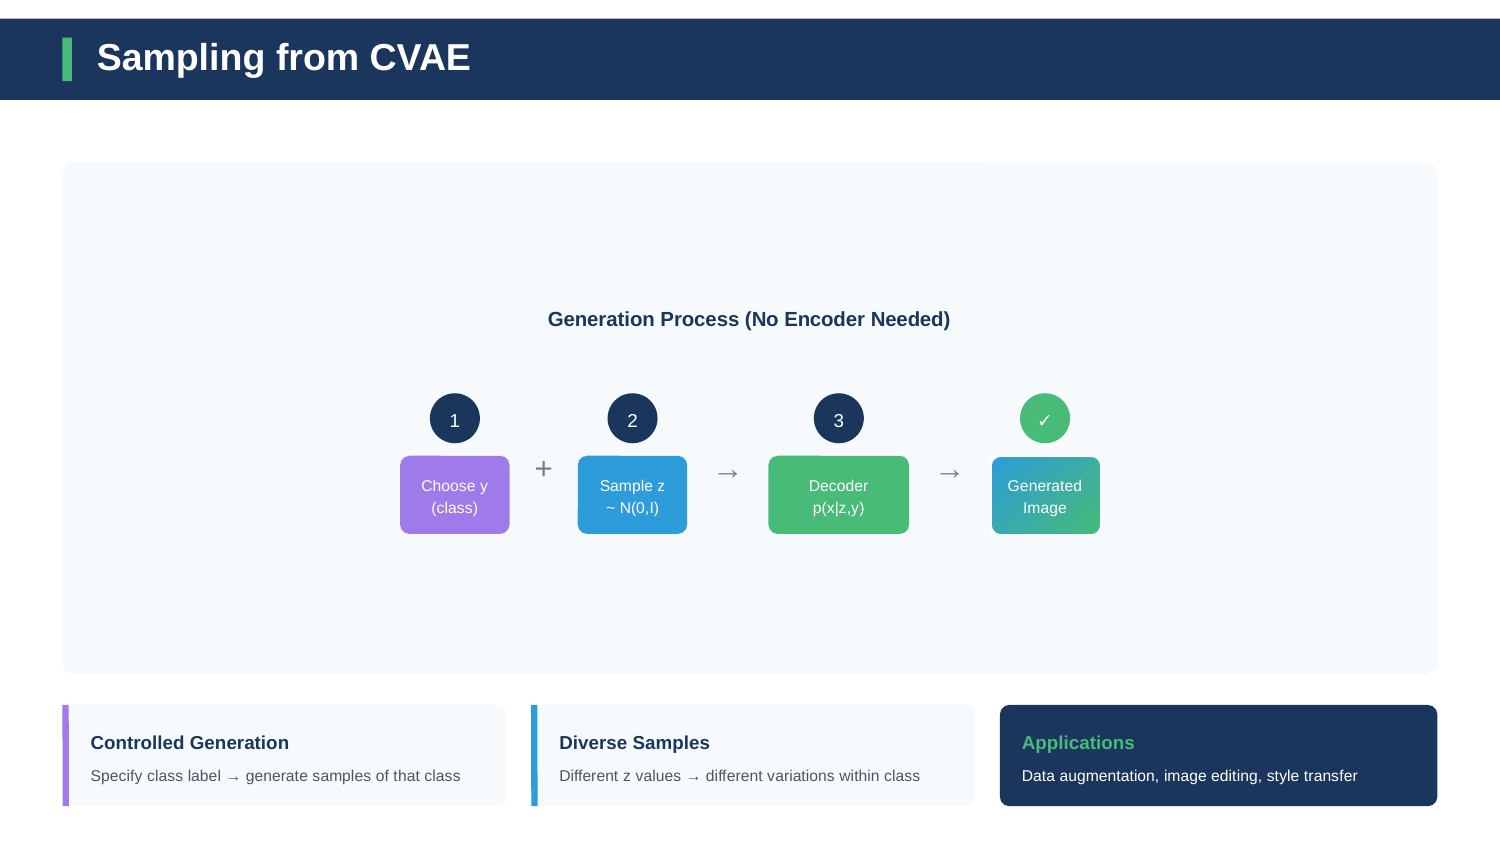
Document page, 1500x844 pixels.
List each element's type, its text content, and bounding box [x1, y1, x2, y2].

text_box Diverse Samples [559, 726, 961, 754]
text_box [607, 393, 658, 444]
text_box Applications [1021, 726, 1424, 754]
text_box [999, 704, 1438, 807]
text_box [62, 37, 72, 82]
text_box Choose y (class) [421, 472, 489, 517]
text_box Sampling from CVAE [96, 40, 479, 79]
text_box 1 [449, 405, 461, 432]
text_box + [534, 441, 554, 486]
text_box Data augmentation, image editing, style transfer [1021, 762, 1424, 785]
text_box [0, 18, 1500, 100]
text_box Different z values → different variations within class [559, 762, 961, 785]
text_box Generation Process (No Encoder Needed) [547, 302, 961, 331]
text_box 2 [627, 405, 638, 432]
text_box [62, 162, 1438, 674]
text_box [429, 393, 480, 444]
picture [990, 455, 1100, 534]
text_box [813, 393, 864, 444]
text_box [66, 704, 507, 807]
text_box [535, 704, 975, 807]
text_box Specify class label → generate samples of that class [90, 762, 493, 785]
text_box → [934, 441, 966, 486]
text_box Decoder p(x|z,y) [808, 472, 869, 517]
text_box [577, 455, 688, 534]
text_box [768, 455, 910, 534]
text_box Sample z ~ N(0,I) [599, 472, 666, 517]
text_box Controlled Generation [90, 726, 493, 754]
text_box 3 [833, 405, 845, 432]
text_box → [712, 441, 745, 486]
text_box ✓ [1037, 405, 1054, 432]
text_box [1020, 393, 1071, 444]
text_box [400, 455, 510, 534]
